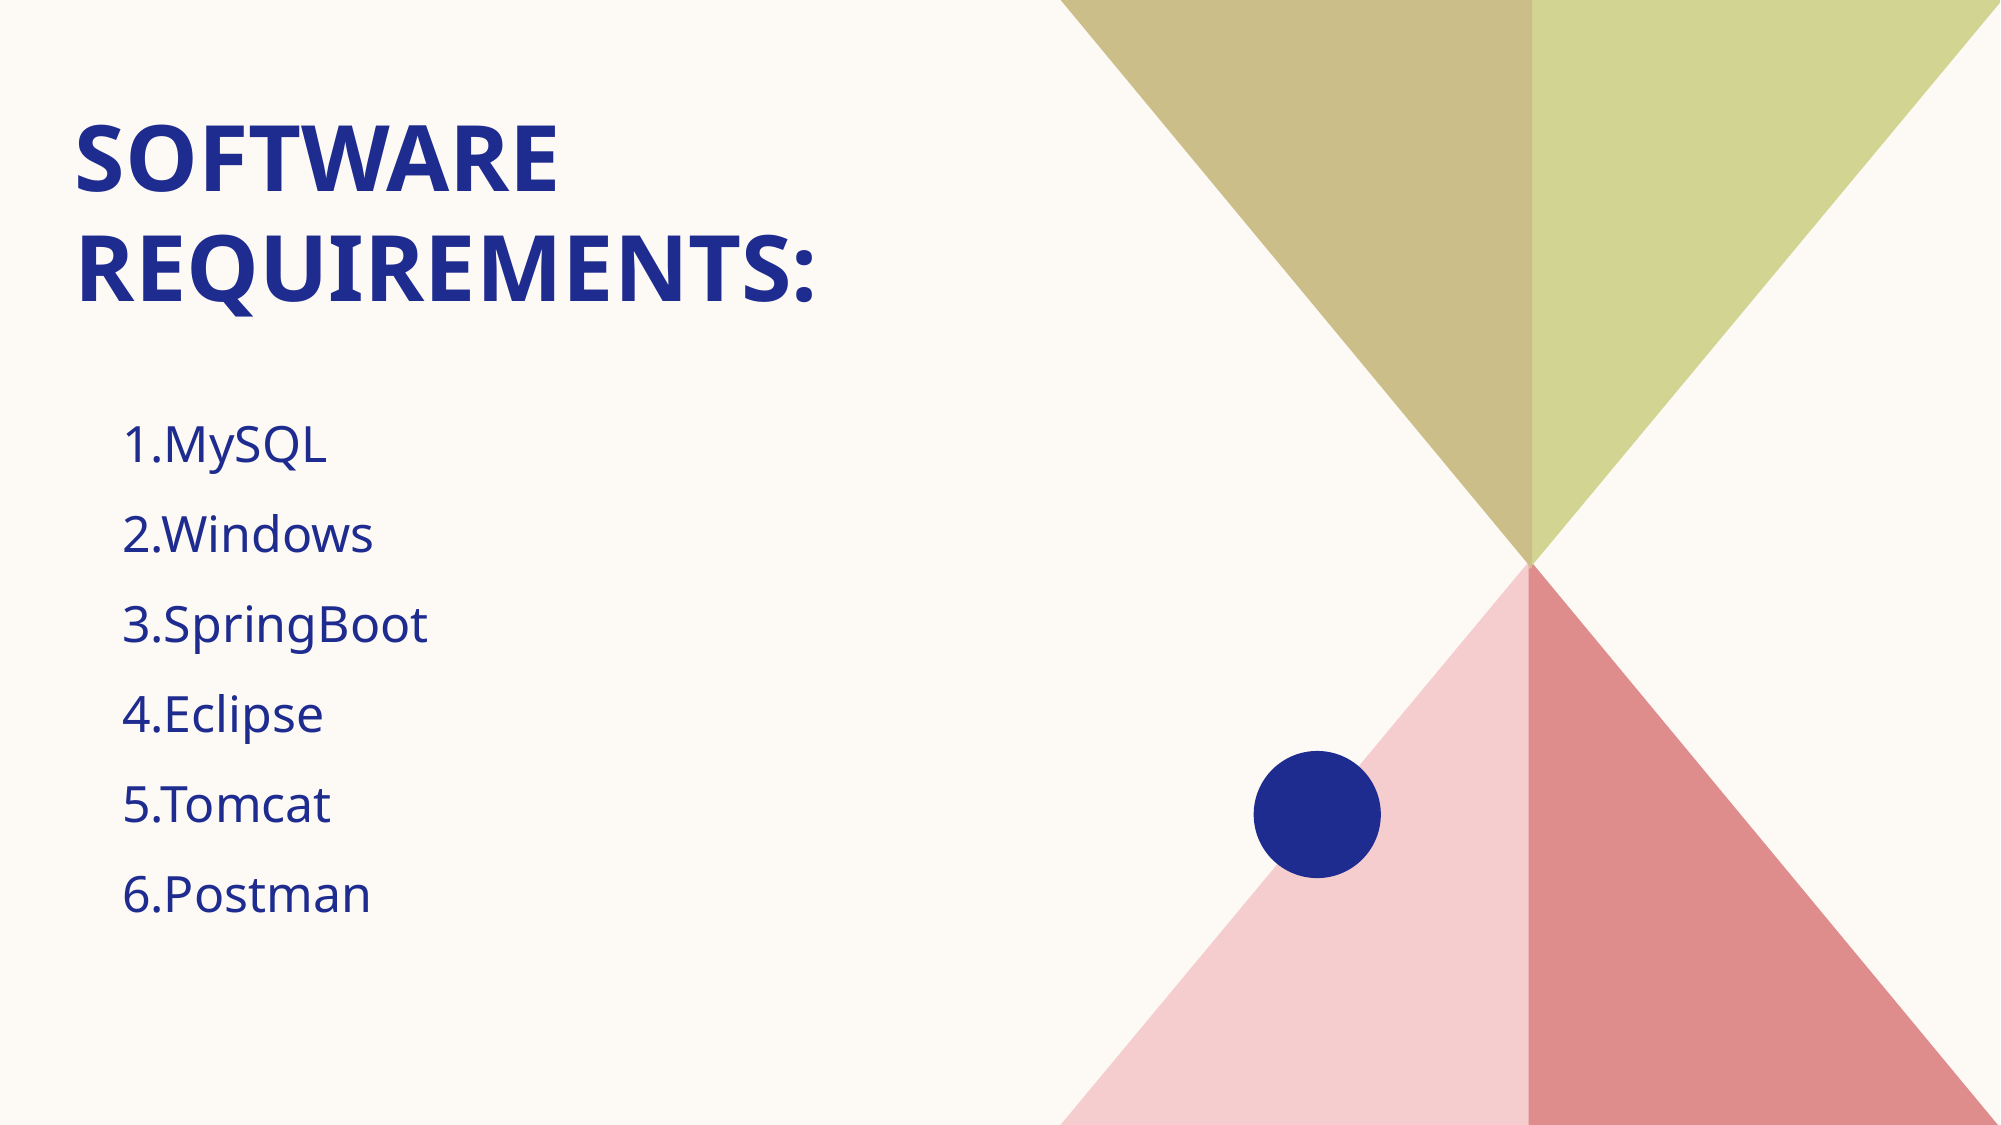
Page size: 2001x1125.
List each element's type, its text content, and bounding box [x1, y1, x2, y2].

title SOFTWARE REQUIREMENTS: [59, 14, 1288, 328]
list 1.MySQL 2.Windows 3.SpringBoot 4.Eclipse 5.Tomcat 6.Postman [107, 375, 1180, 967]
